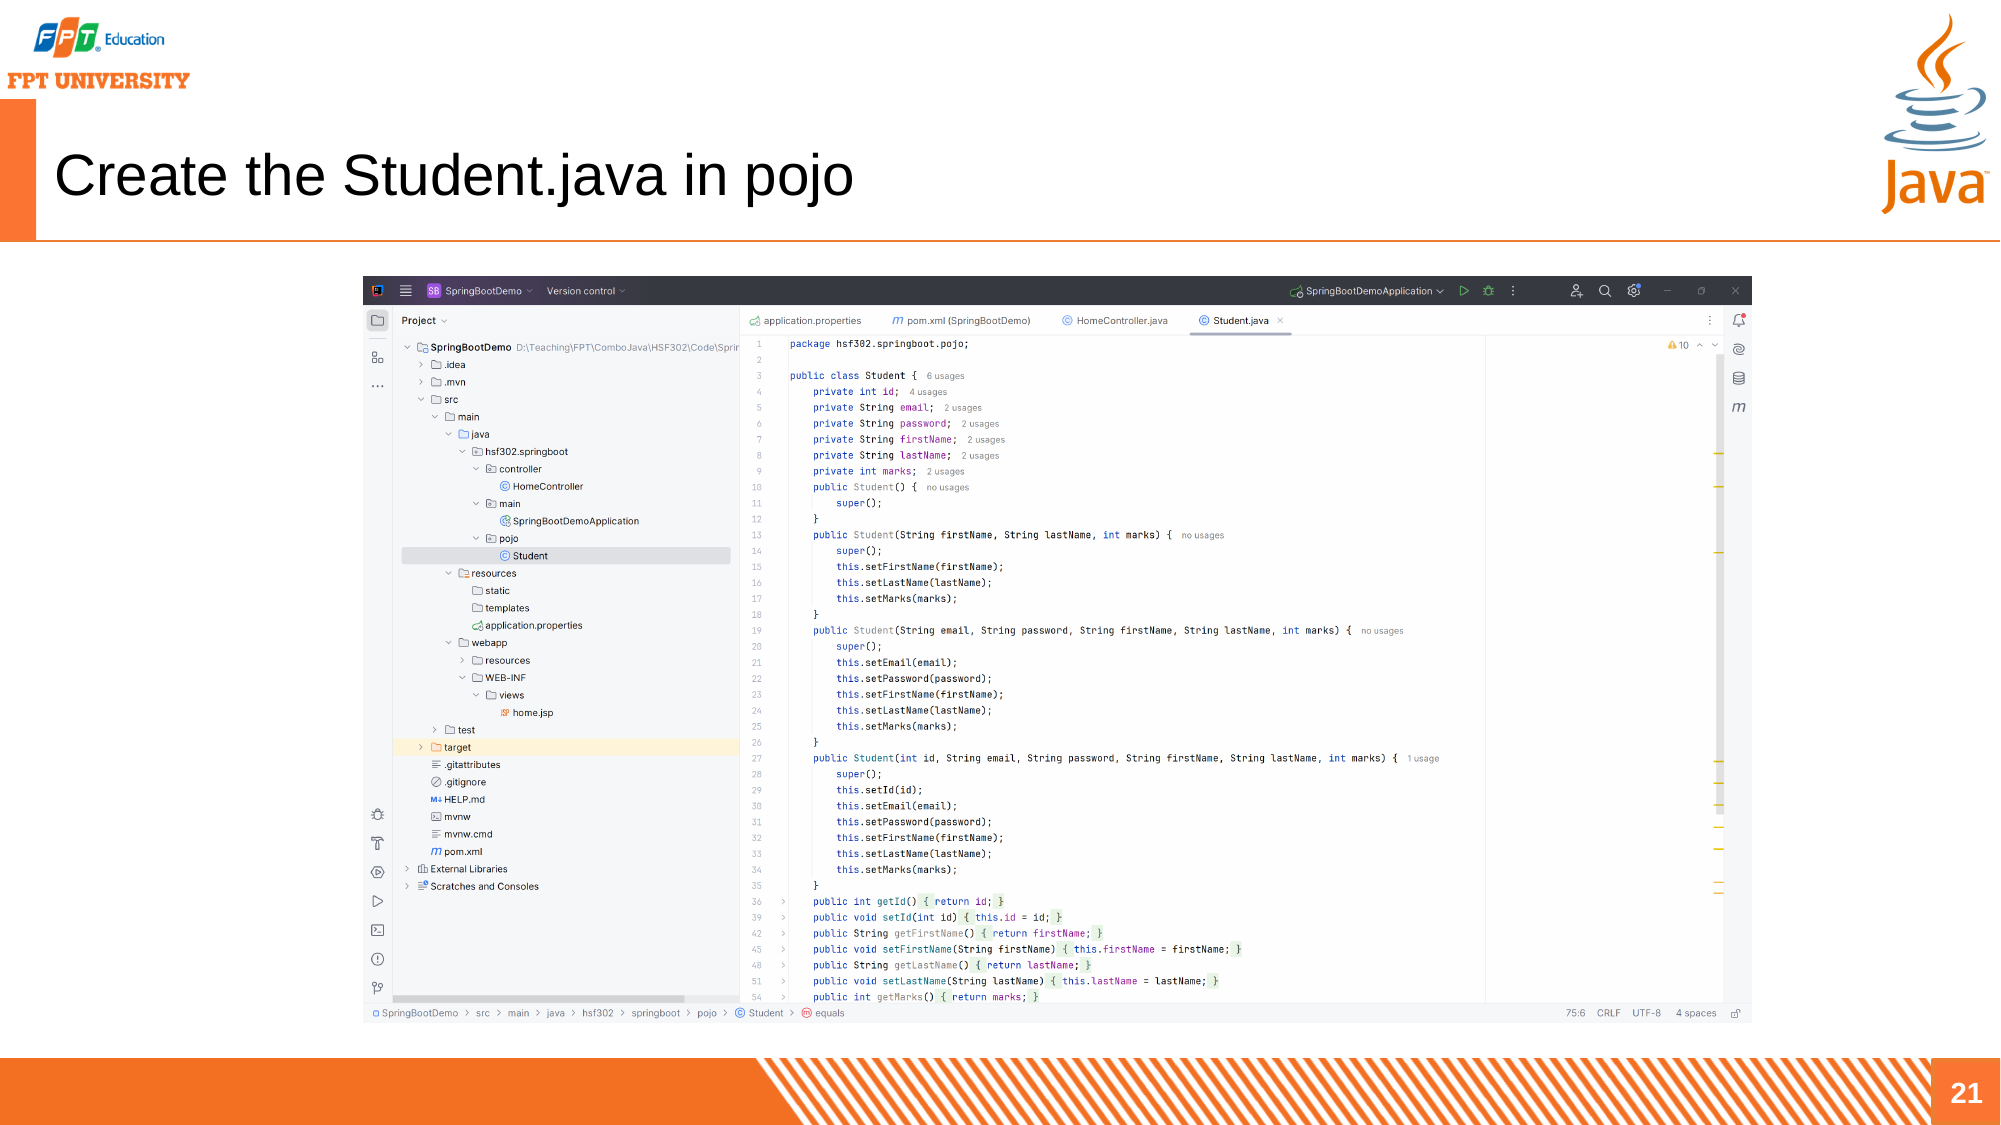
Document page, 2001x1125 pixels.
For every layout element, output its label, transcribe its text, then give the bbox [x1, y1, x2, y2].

picture [1868, 4, 2000, 226]
picture [0, 2, 197, 99]
picture [363, 276, 1752, 1023]
picture [0, 1058, 1934, 1125]
slide_number 21 [1933, 1059, 2000, 1124]
title Create the Student.java in pojo [39, 123, 1872, 230]
